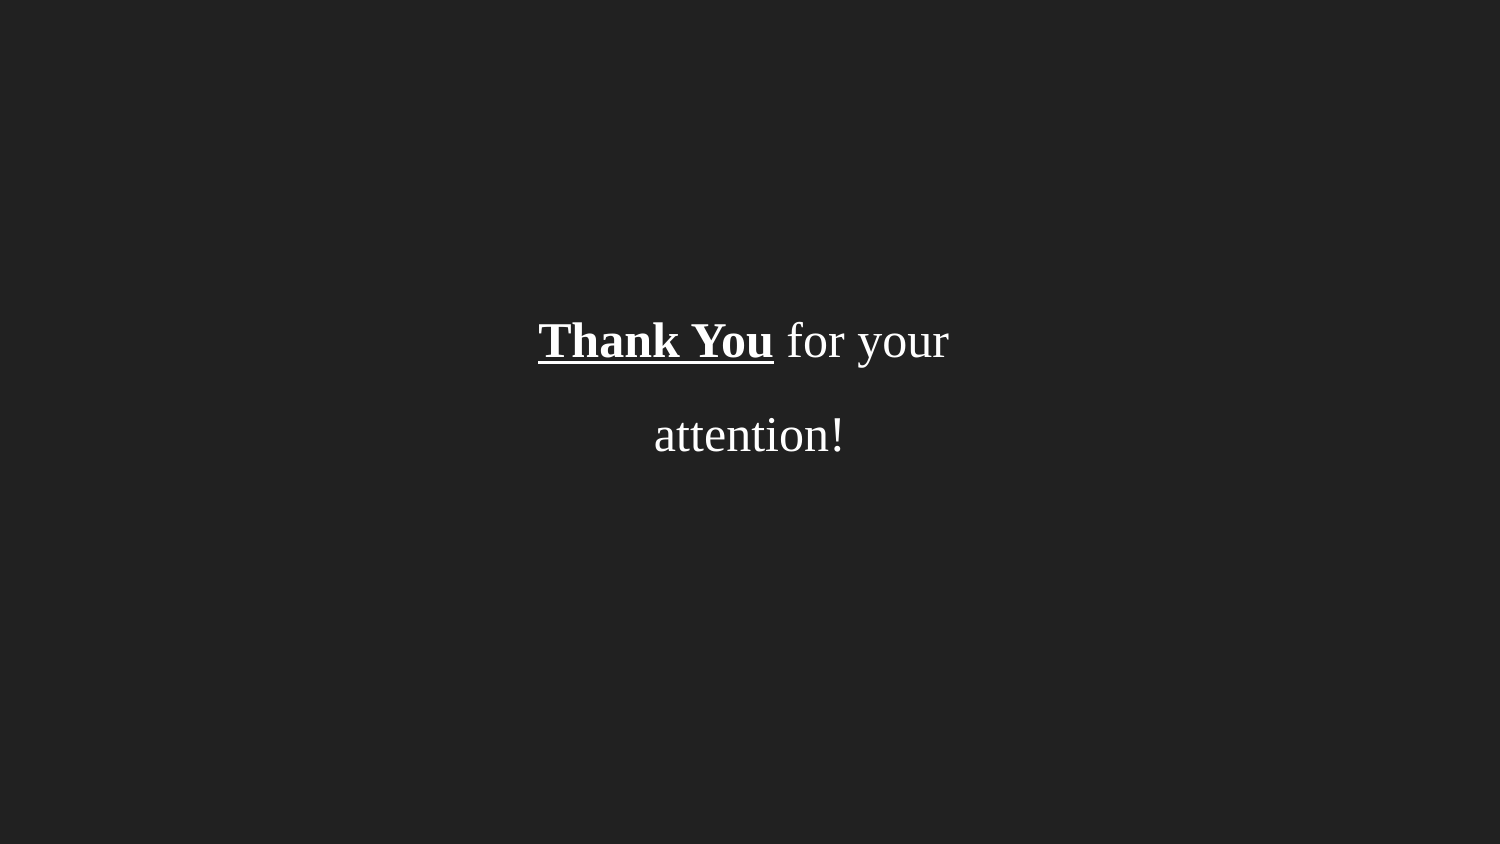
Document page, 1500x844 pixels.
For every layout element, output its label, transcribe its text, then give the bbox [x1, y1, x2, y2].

list Thank You for your attention! [51, 283, 1449, 750]
